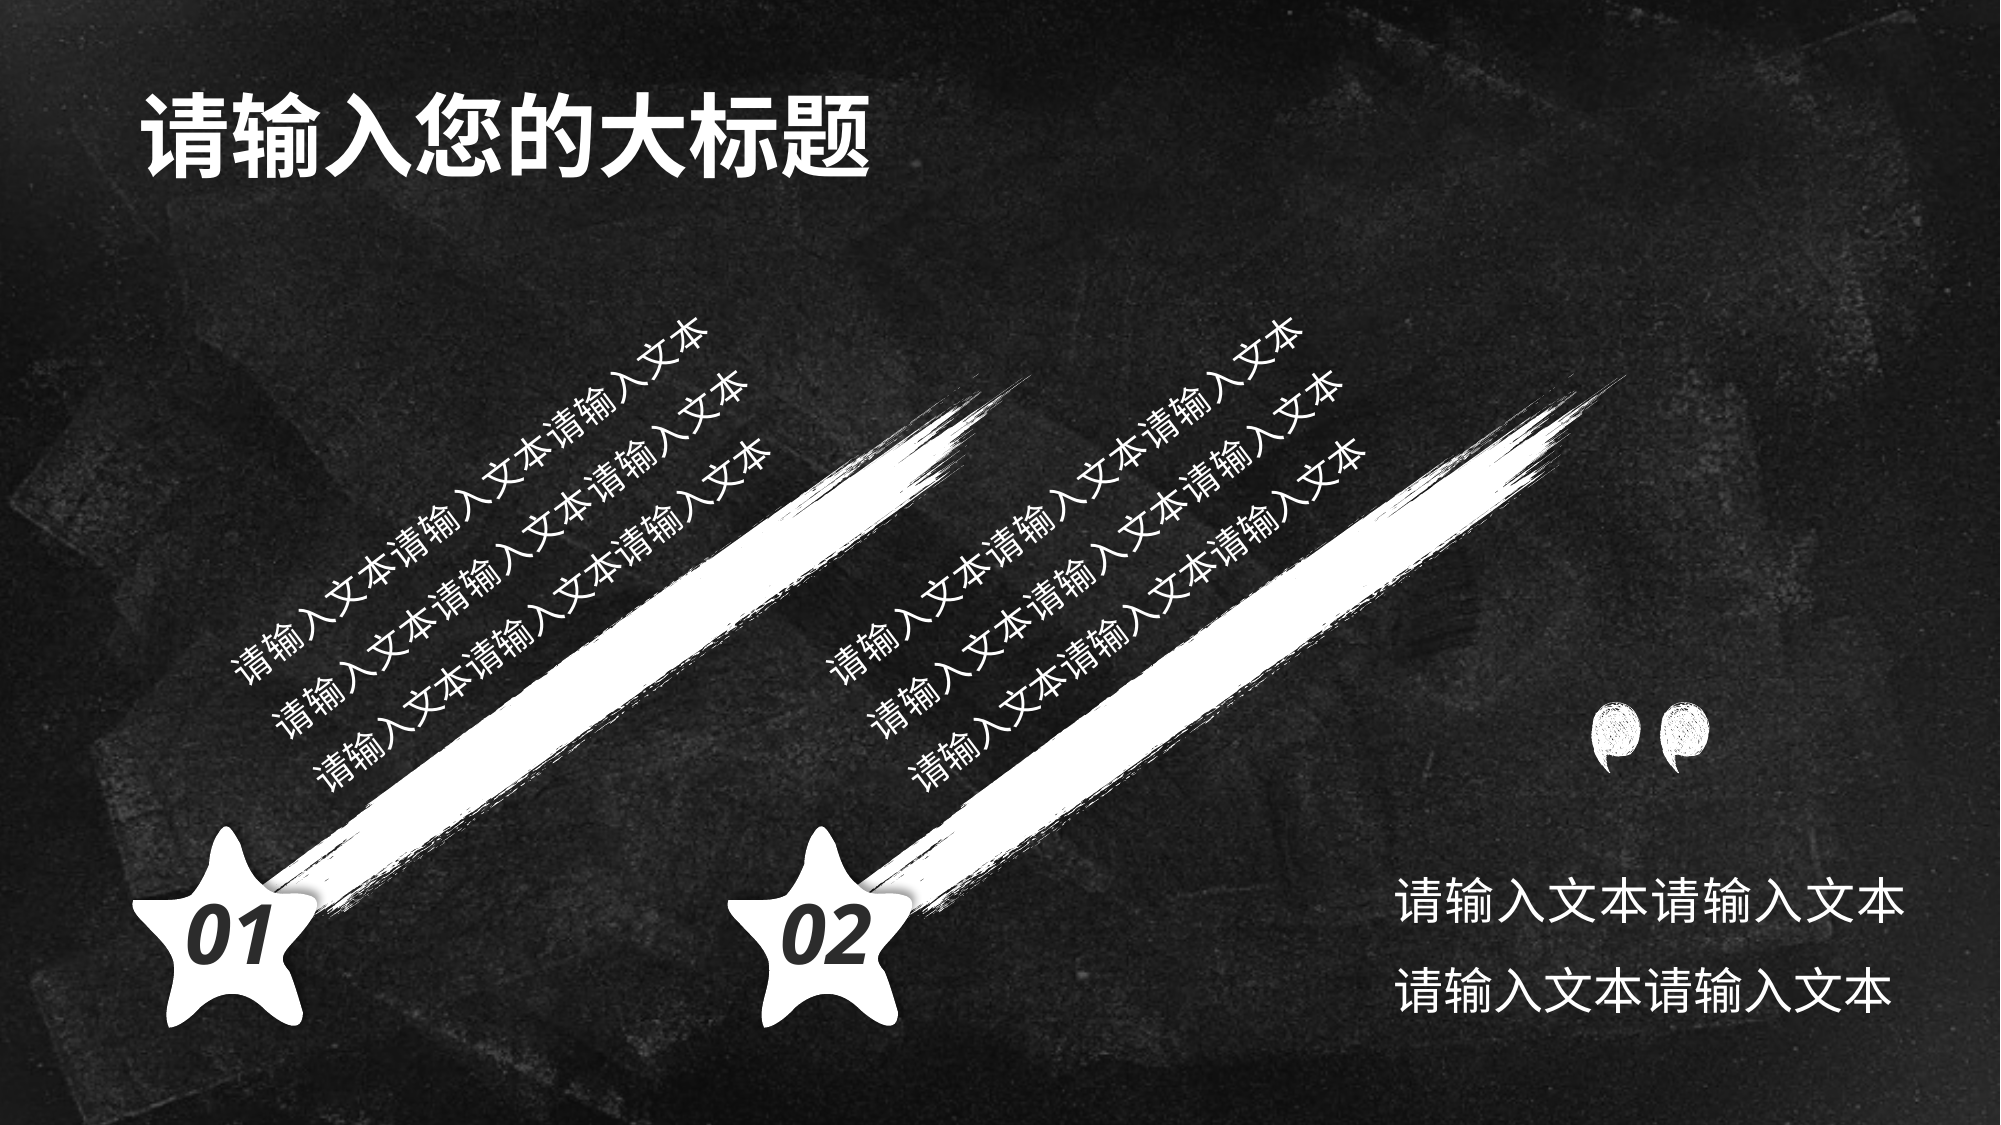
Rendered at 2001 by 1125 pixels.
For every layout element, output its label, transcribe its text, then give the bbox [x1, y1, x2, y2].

text_box 02 [727, 826, 913, 1028]
text_box 请输入文本请输入文本请输入文本请输入文本请输入文本请输入文本请输入文本请输入文本请输入文本 [193, 271, 815, 817]
text_box 01 [132, 826, 318, 1028]
text_box [868, 374, 1627, 919]
title 请输入您的大标题 [123, 66, 1417, 216]
text_box 请输入文本请输入文本请输入文本请输入文本 [1378, 832, 1923, 1027]
text_box 请输入文本请输入文本请输入文本请输入文本请输入文本请输入文本请输入文本请输入文本请输入文本 [788, 271, 1410, 817]
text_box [1590, 701, 1710, 774]
text_box [273, 374, 1032, 919]
